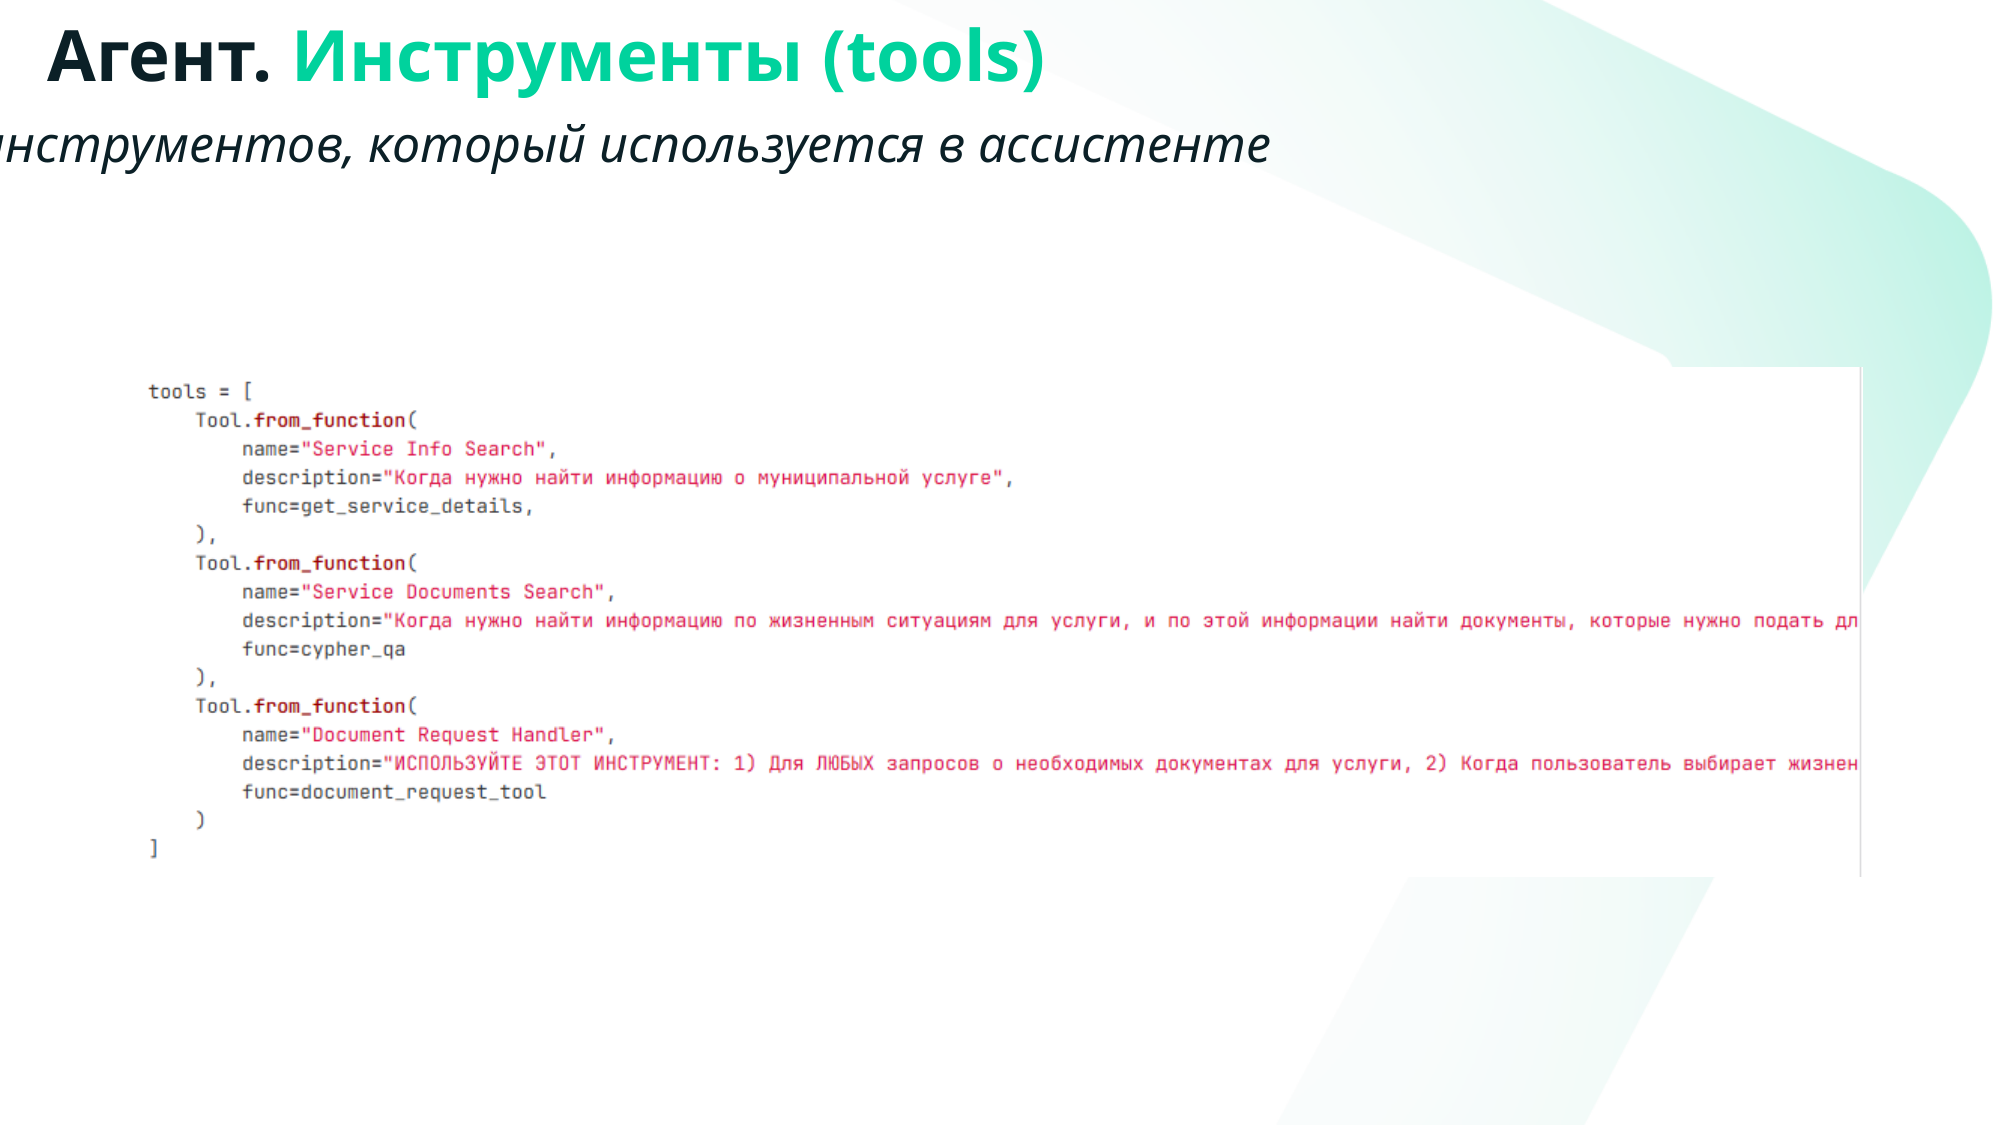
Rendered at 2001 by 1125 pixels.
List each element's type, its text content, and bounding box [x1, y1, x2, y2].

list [137, 367, 1863, 877]
text_box Как устроен семантический (графовый) поиск в neo4j [0, 0, 2000, 1125]
text_box Агент. Инструменты (tools) [32, 13, 1658, 118]
text_box Набор инструментов, который используется в ассистенте [0, 87, 1294, 180]
